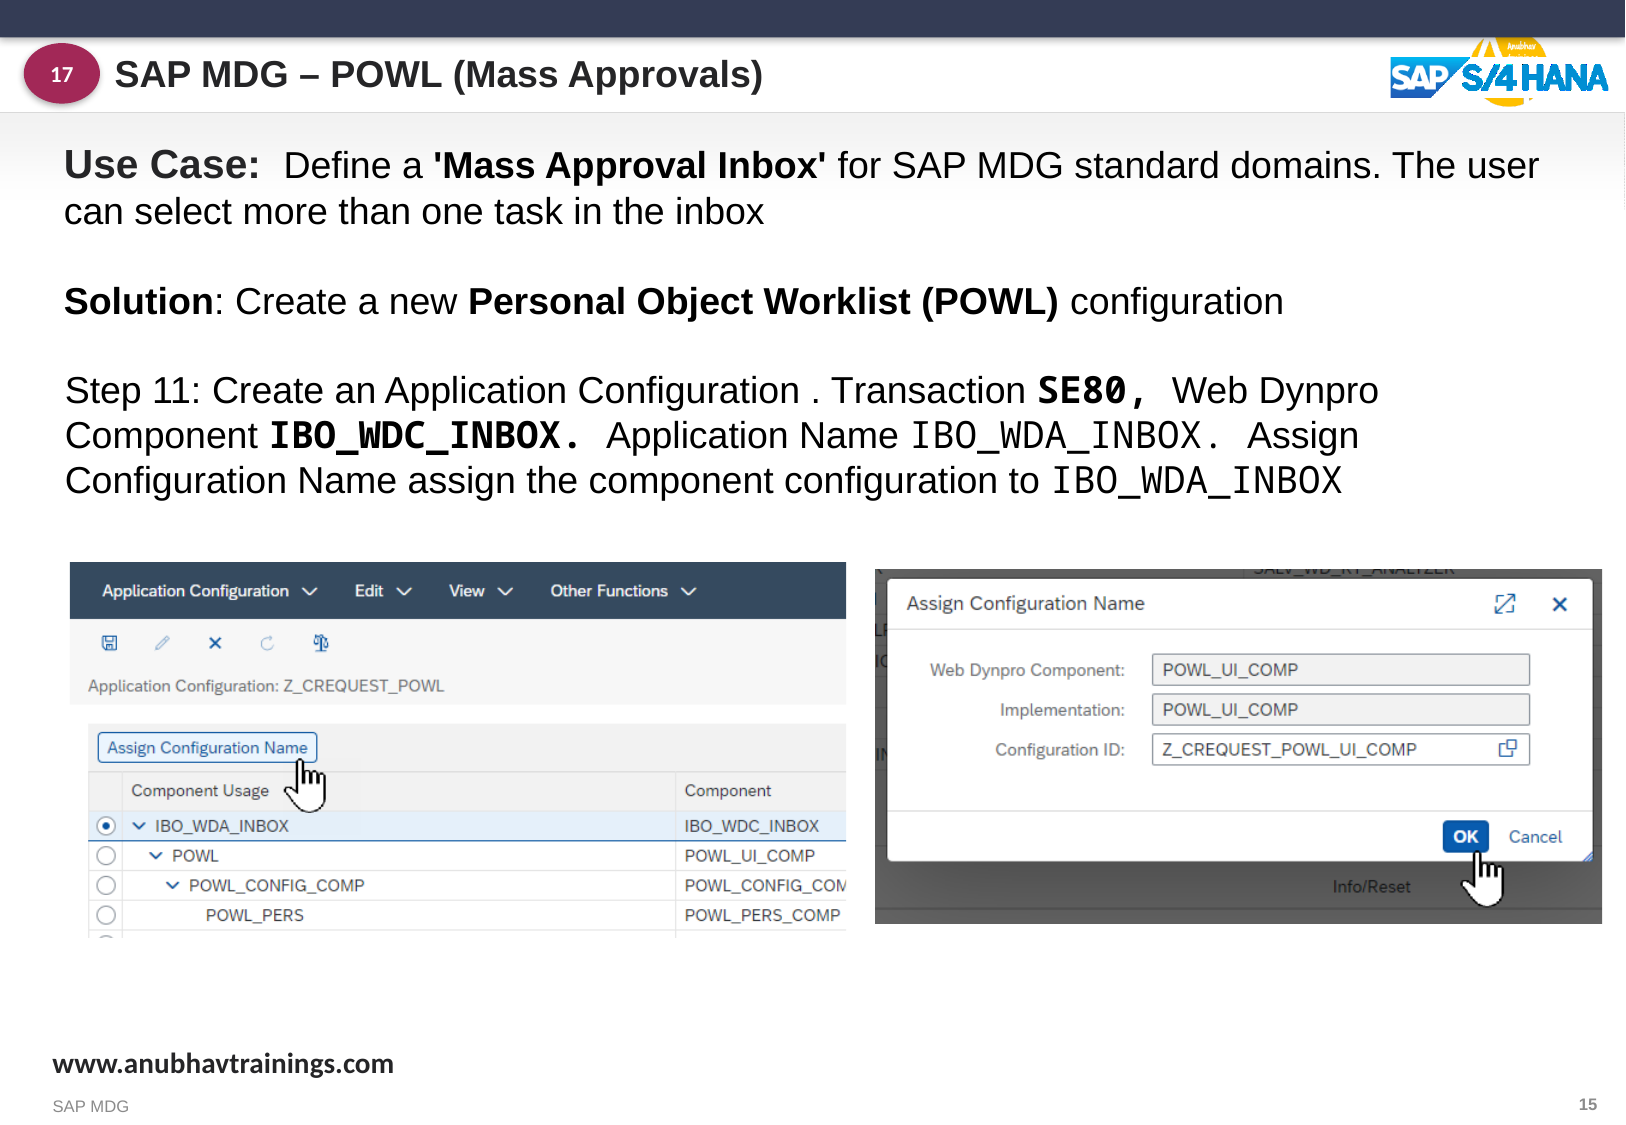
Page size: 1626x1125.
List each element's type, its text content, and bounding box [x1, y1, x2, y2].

picture [0, 113, 1625, 210]
picture [69, 562, 847, 938]
text_box SAP MDG – POWL (Mass Approvals) [99, 42, 1438, 103]
title Use Case: Define a 'Mass Approval Inbox' for SAP MDG standard domains. The user can select more than one task in the inbox Solution: Create a new Personal Object Worklist (POWL) configuration [63, 136, 1588, 327]
picture [1438, 38, 1609, 112]
text_box [0, 0, 1625, 38]
text_box Step 11: Create an Application Configuration . Transaction SE80, Web Dynpro Component IBO_WDC_INBOX. Application Name IBO_WDA_INBOX. Assign Configuration Name assign the component configuration to IBO_WDA_INBOX [50, 358, 1588, 509]
picture [874, 569, 1603, 924]
text_box 17 [23, 42, 101, 105]
